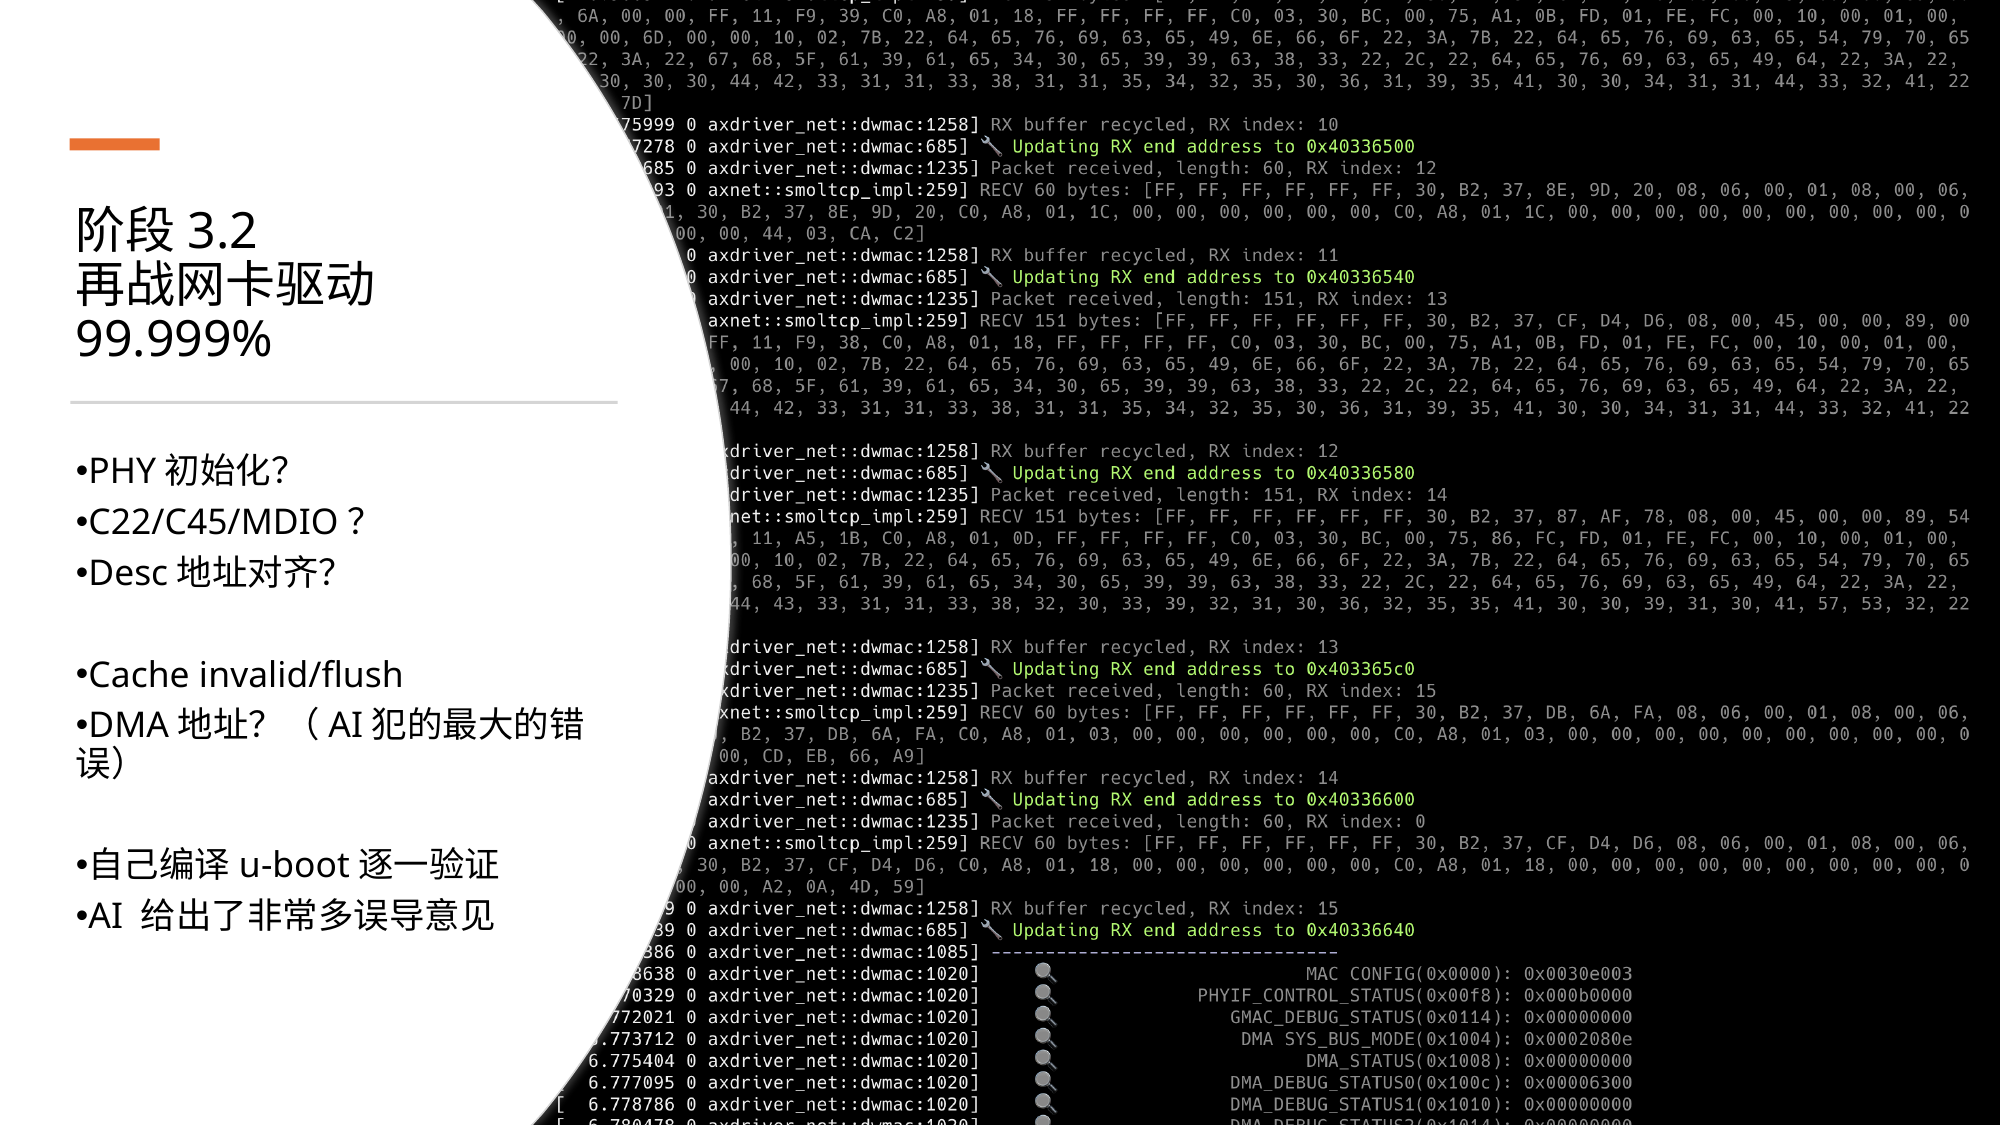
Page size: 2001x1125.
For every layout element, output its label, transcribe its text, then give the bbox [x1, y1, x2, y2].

text_box [69, 399, 531, 405]
text_box PHY初始化？ C22/C45/MDIO？ Desc地址对齐？ Cache invalid/flush DMA地址？（AI犯的最大的错误） 自己编译u-boot逐一验证 AI 给出了非常多误导意见 [59, 444, 531, 973]
picture [531, 0, 2001, 1125]
text_box [0, 0, 531, 1125]
title 阶段3.2 再战网卡驱动 99.999% [60, 190, 531, 376]
text_box [68, 137, 161, 152]
